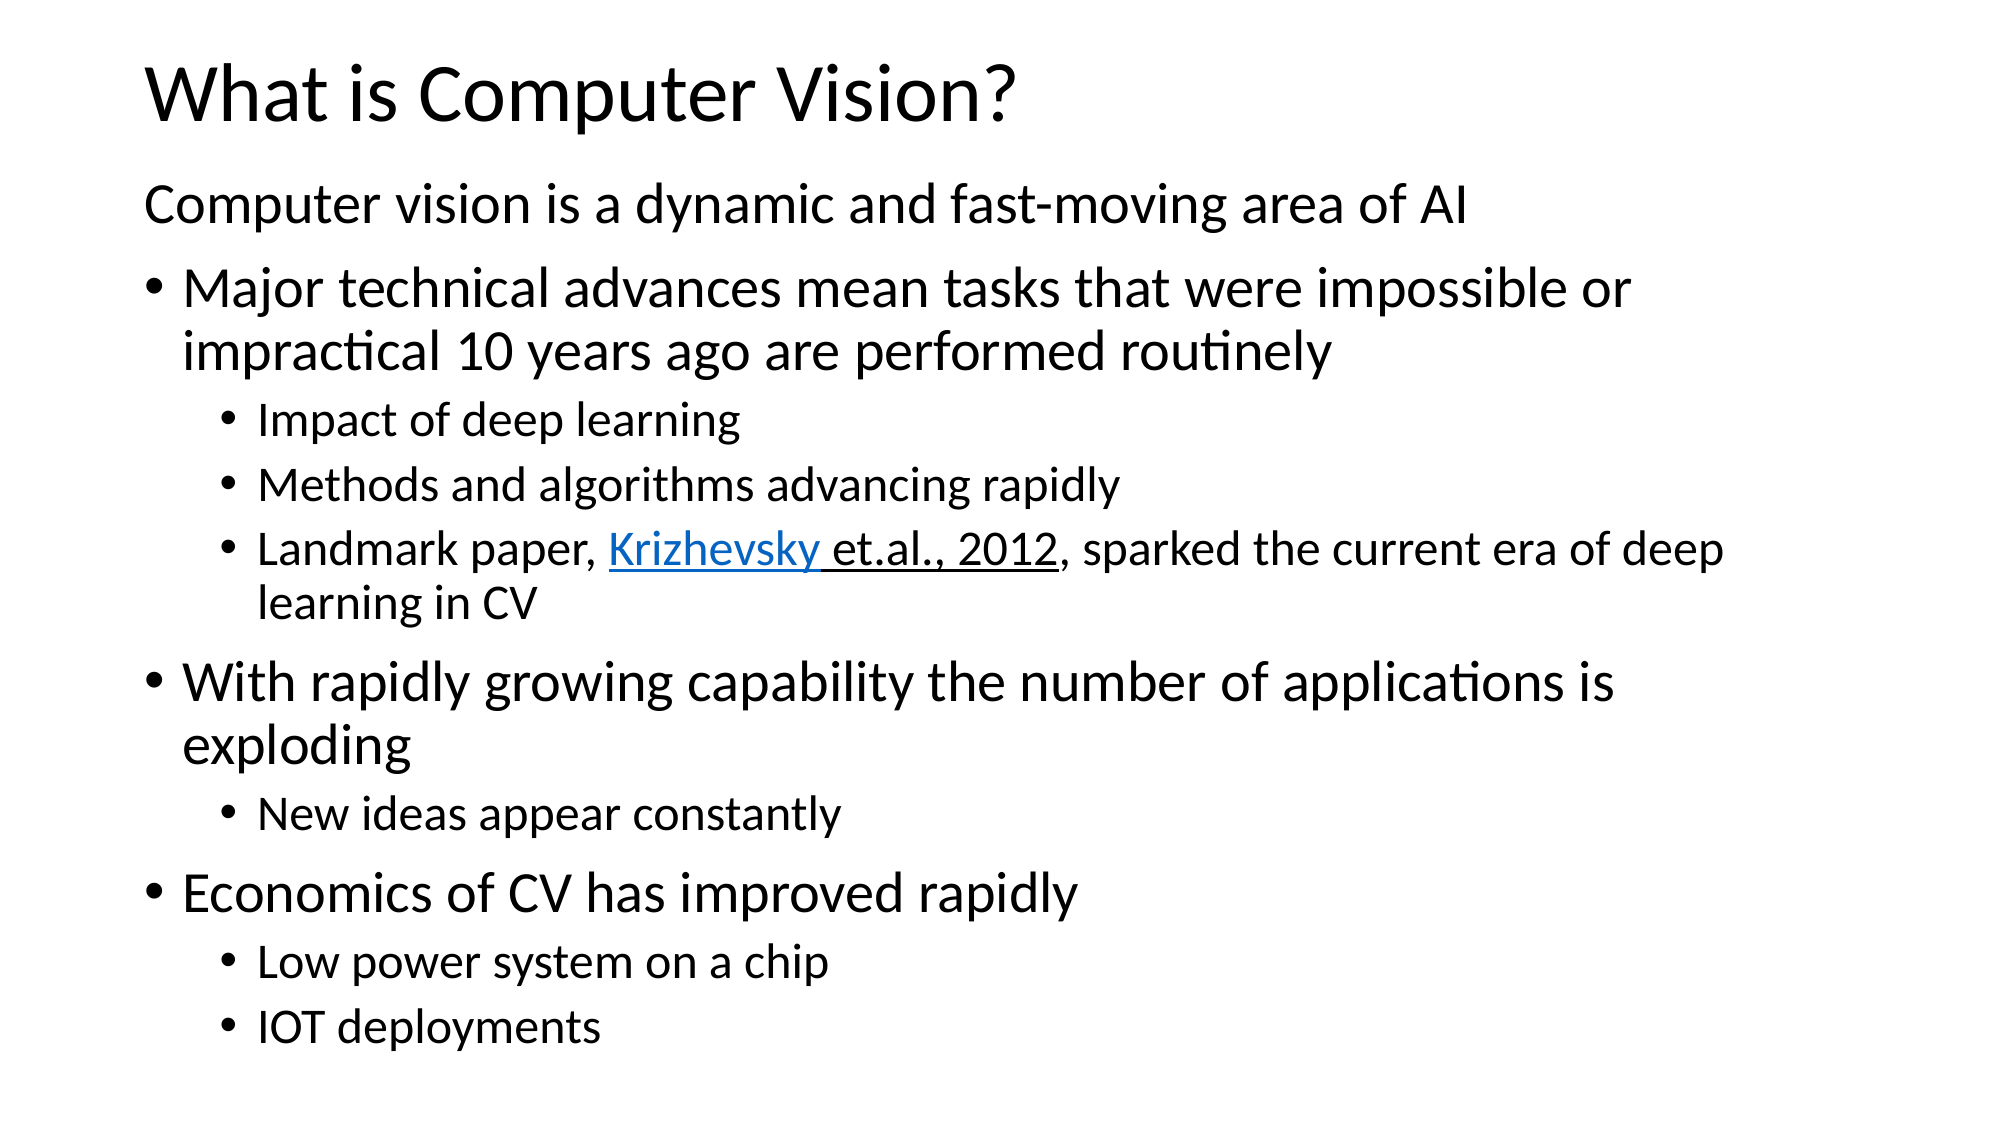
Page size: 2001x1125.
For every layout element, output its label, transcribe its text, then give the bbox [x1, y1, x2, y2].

title What is Computer Vision? [129, 22, 1855, 166]
list Computer vision is a dynamic and fast-moving area of AI Major technical advances mean tasks that were impossible or impractical 10 years ago are performed routinely Impact of deep learning Methods and algorithms advancing rapidly Landmark paper, Krizhevsky et.al., 2012, sparked the current era of deep learning in CV With rapidly growing capability the number of applications is exploding New ideas appear constantly Economics of CV has improved rapidly Low power system on a chip IOT deployments [129, 166, 1855, 1102]
